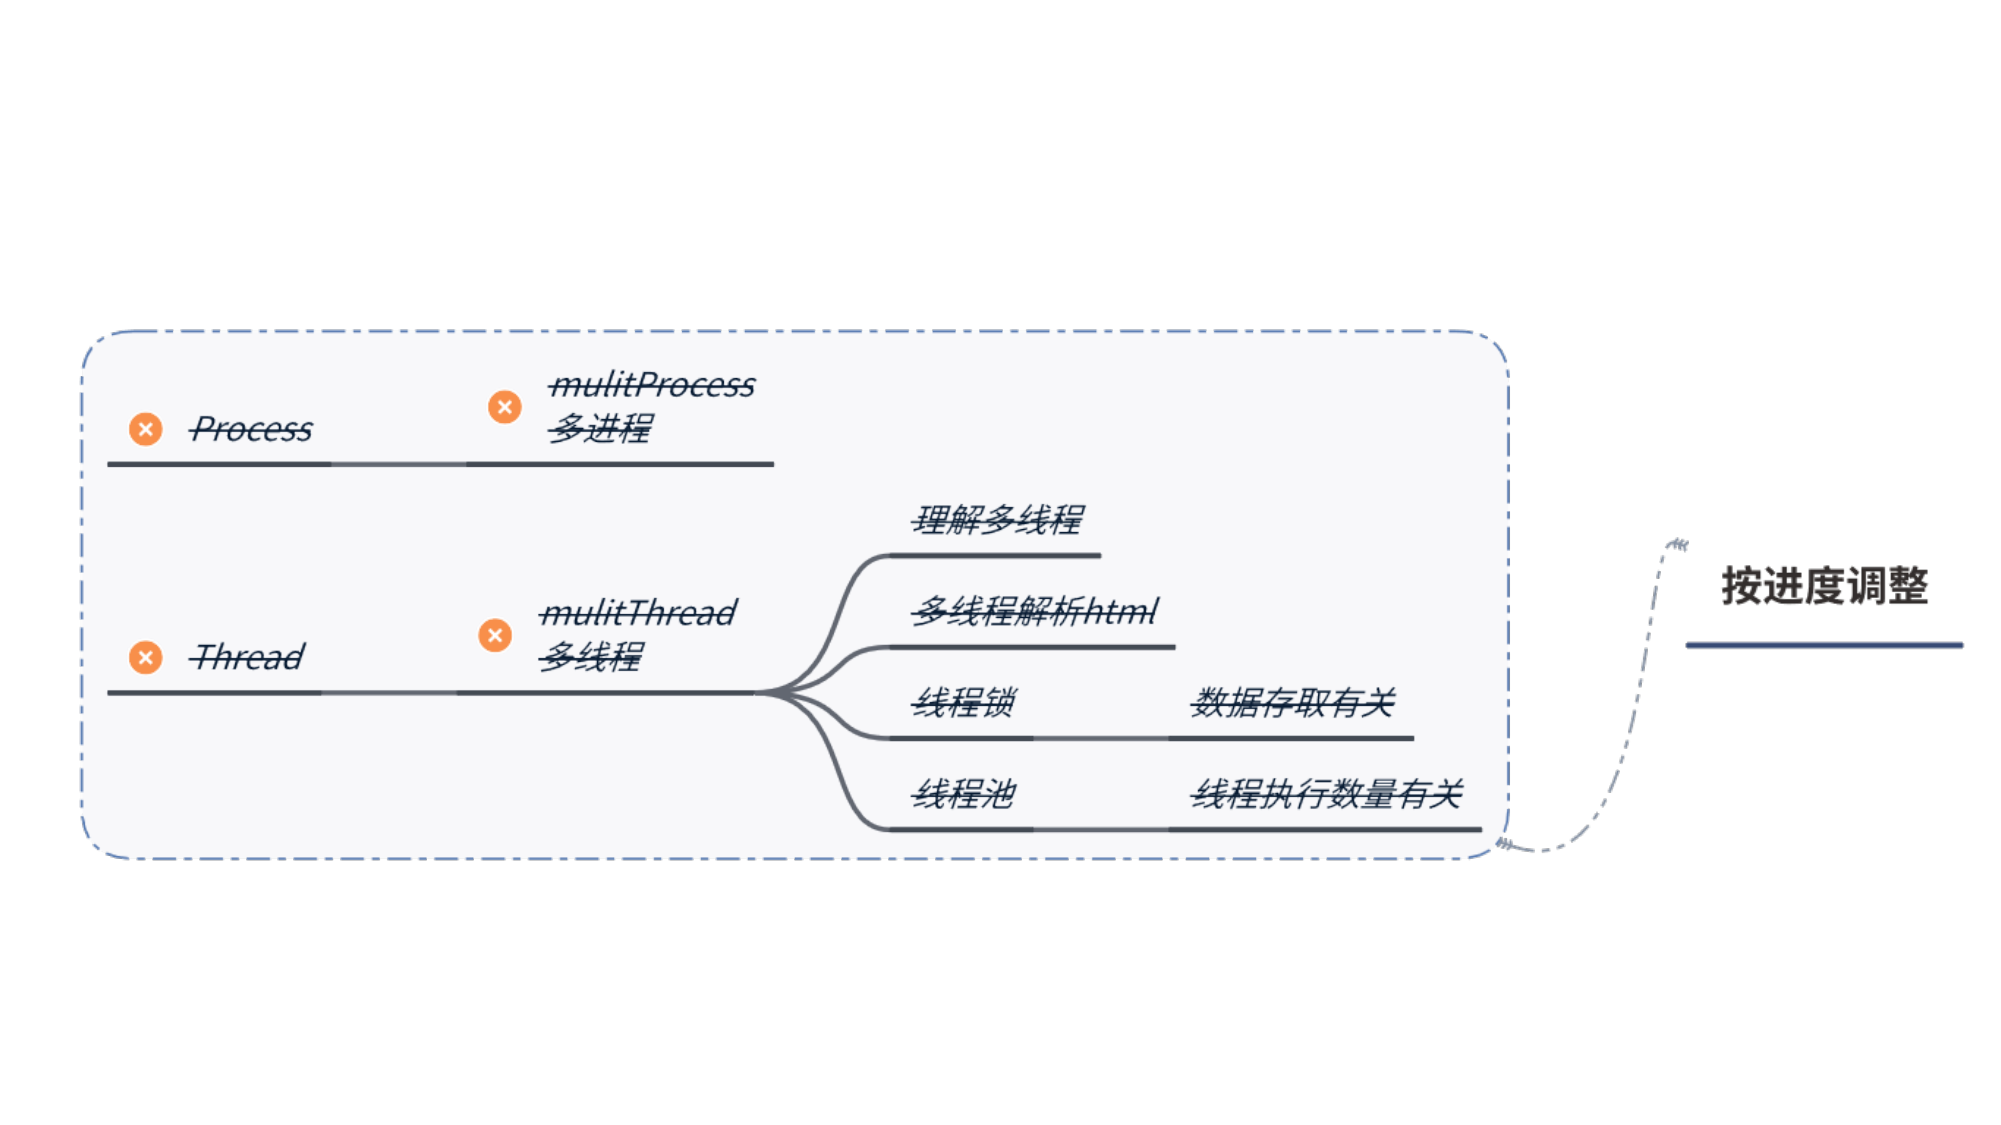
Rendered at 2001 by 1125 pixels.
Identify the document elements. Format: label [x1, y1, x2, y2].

picture [21, 290, 1979, 900]
